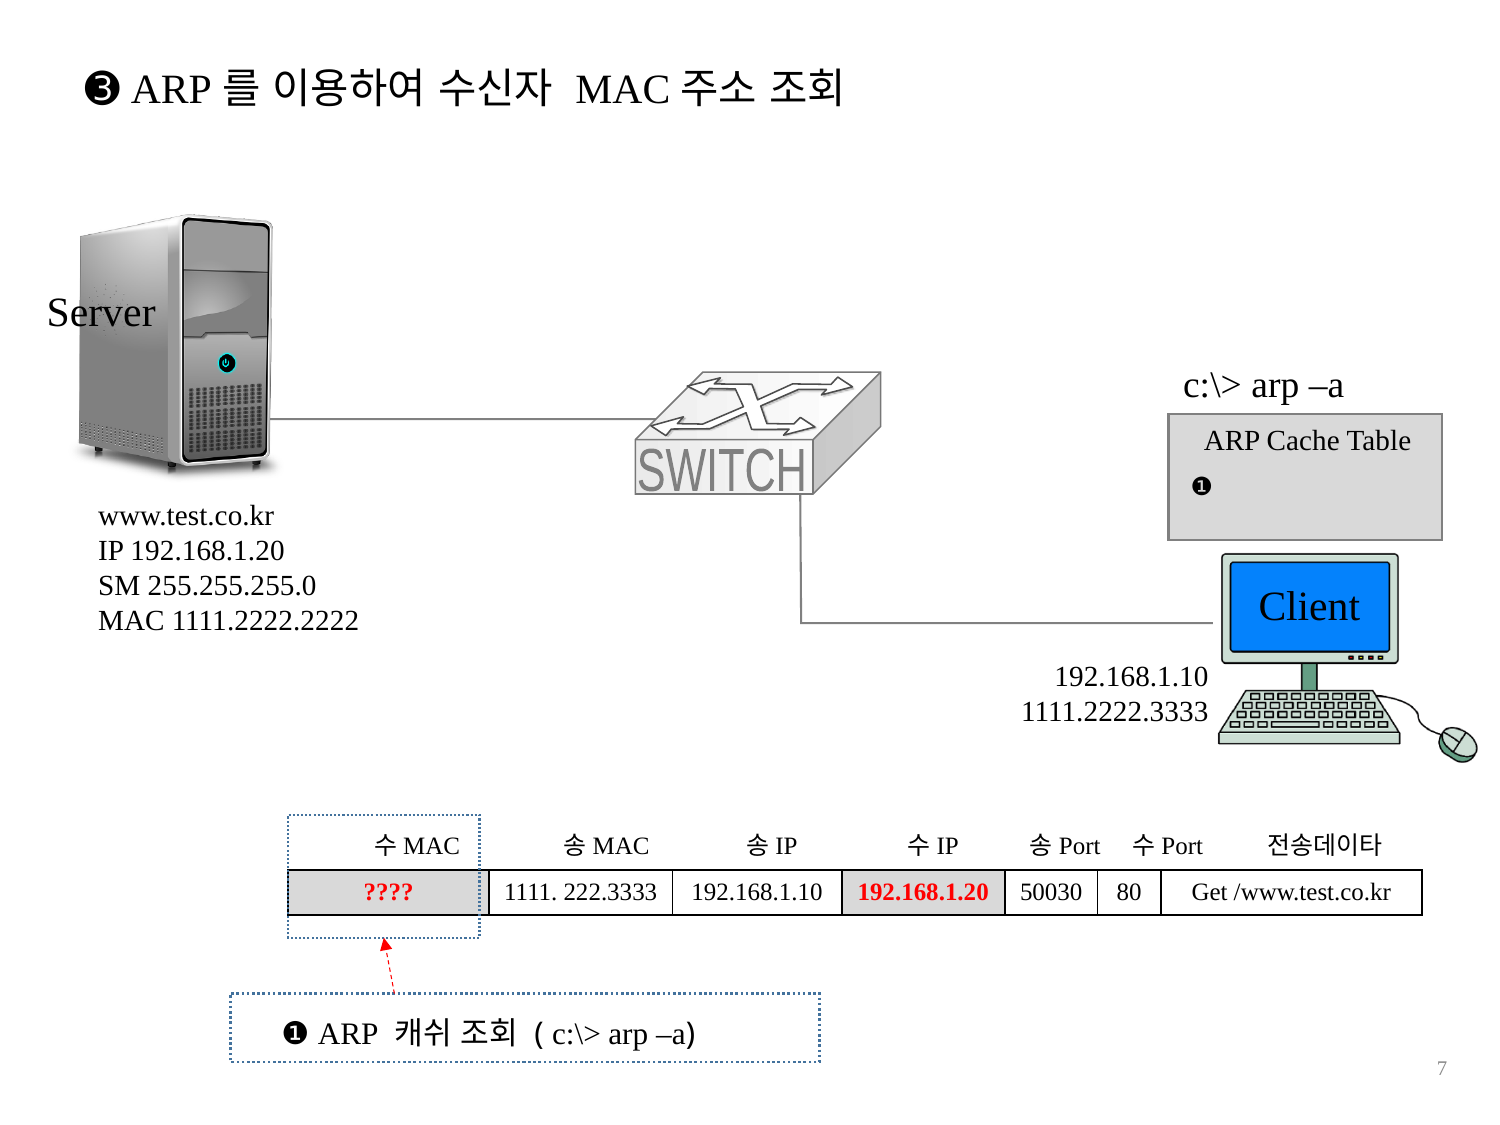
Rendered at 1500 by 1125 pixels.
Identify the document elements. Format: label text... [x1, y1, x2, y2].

text_box ❶ [1175, 463, 1228, 508]
table_header Get /www.test.co.kr [1162, 871, 1421, 914]
text_box [287, 418, 1213, 625]
text_box [287, 814, 481, 939]
text_box c:\> arp –a [1168, 353, 1360, 413]
table_header 192.168.1.10 [673, 871, 841, 914]
text_box [1167, 413, 1443, 541]
table_header 192.168.1.20 [843, 871, 1004, 914]
text_box 수MAC 송MAC 송IP 수IP 송Port 수Port 전송데이타 [480, 822, 1405, 867]
table_header ???? [480, 871, 488, 914]
picture [1217, 552, 1478, 763]
text_box ❶ ARP 캐쉬 조회 ( c:\> arp –a) [217, 986, 383, 1058]
text_box www.test.co.kr IP 192.168.1.20 SM 255.255.255.0 MAC 1111.2222.2222 [83, 488, 375, 644]
text_box 192.168.1.10 1111.2222.3333 [1006, 650, 1224, 770]
text_box ➌ ARP를 이용하여 수신자 MAC주소 조회 [70, 54, 873, 120]
table_header 50030 [1006, 871, 1097, 914]
table_header 1111. 222.3333 [490, 871, 672, 914]
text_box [635, 372, 881, 494]
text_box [383, 937, 395, 994]
table_header 80 [1098, 871, 1160, 914]
picture [64, 212, 287, 483]
text_box Server [31, 276, 64, 342]
slide_number 7 [1124, 1037, 1463, 1097]
text_box ARP Cache Table [1189, 413, 1441, 464]
text_box [229, 993, 821, 1063]
text_box ❶ ARP 캐쉬 조회 ( c:\> arp –a) [395, 986, 805, 993]
